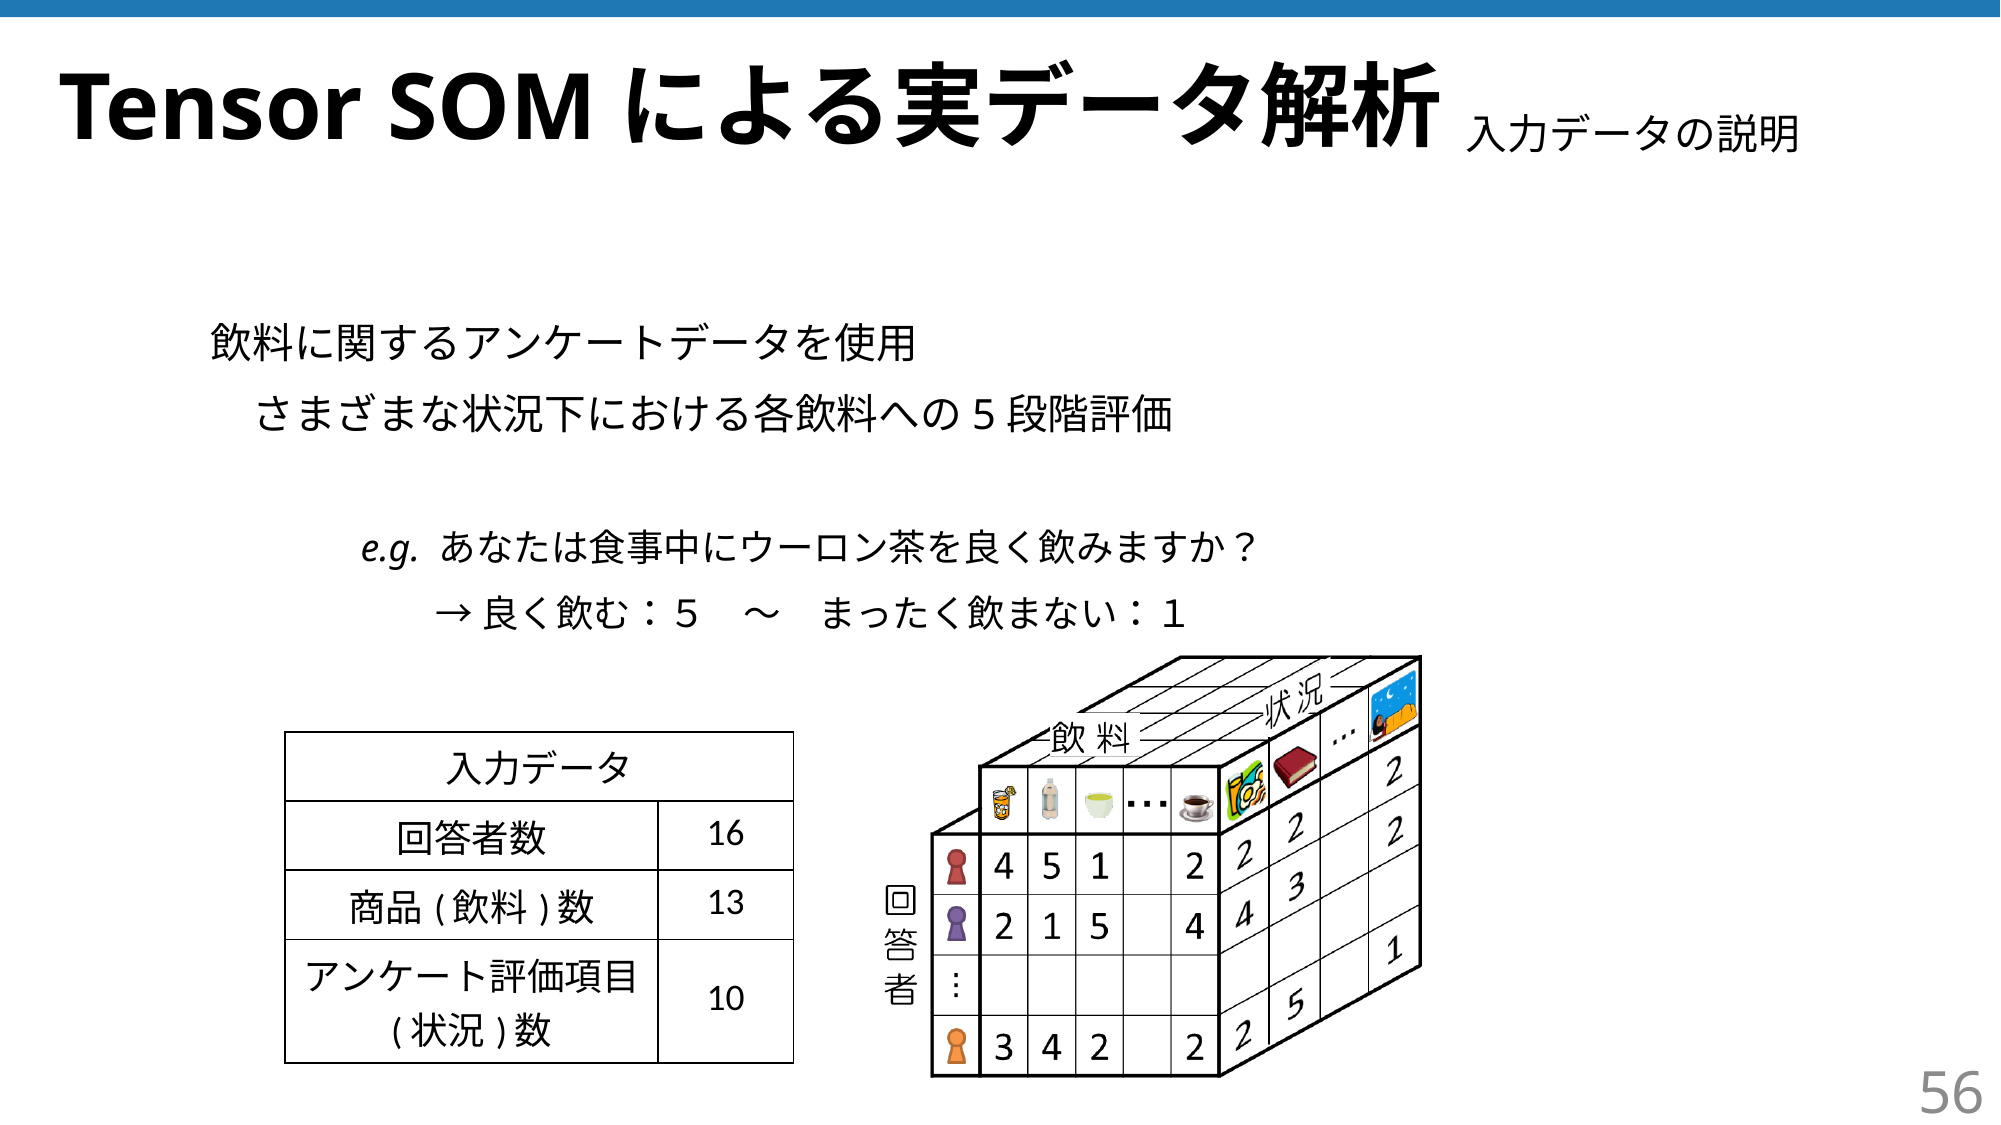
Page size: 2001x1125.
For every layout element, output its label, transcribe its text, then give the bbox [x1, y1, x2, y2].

table_cell 商品(飲料)数 [286, 871, 657, 939]
table_cell アンケート評価項目 (状況)数 [286, 940, 657, 1062]
picture [857, 653, 1423, 1096]
table_cell 13 [659, 871, 793, 939]
list 飲料に関するアンケートデータを使用 さまざまな状況下における各飲料への5段階評価 e.g. あなたは食事中にウーロン茶を良く飲みますか？ → 良く飲む：５ ～ まったく飲まない：１ [195, 238, 1659, 593]
table_cell 回答者数 [286, 802, 657, 869]
title Tensor SOMによる実データ解析 [43, 42, 2000, 178]
table_cell 16 [659, 802, 793, 869]
table_cell 10 [659, 940, 793, 1062]
table_header 入力データ [286, 733, 793, 800]
slide_number 56 [1893, 1065, 2000, 1125]
text_box 入力データの説明 [464, 84, 1815, 178]
